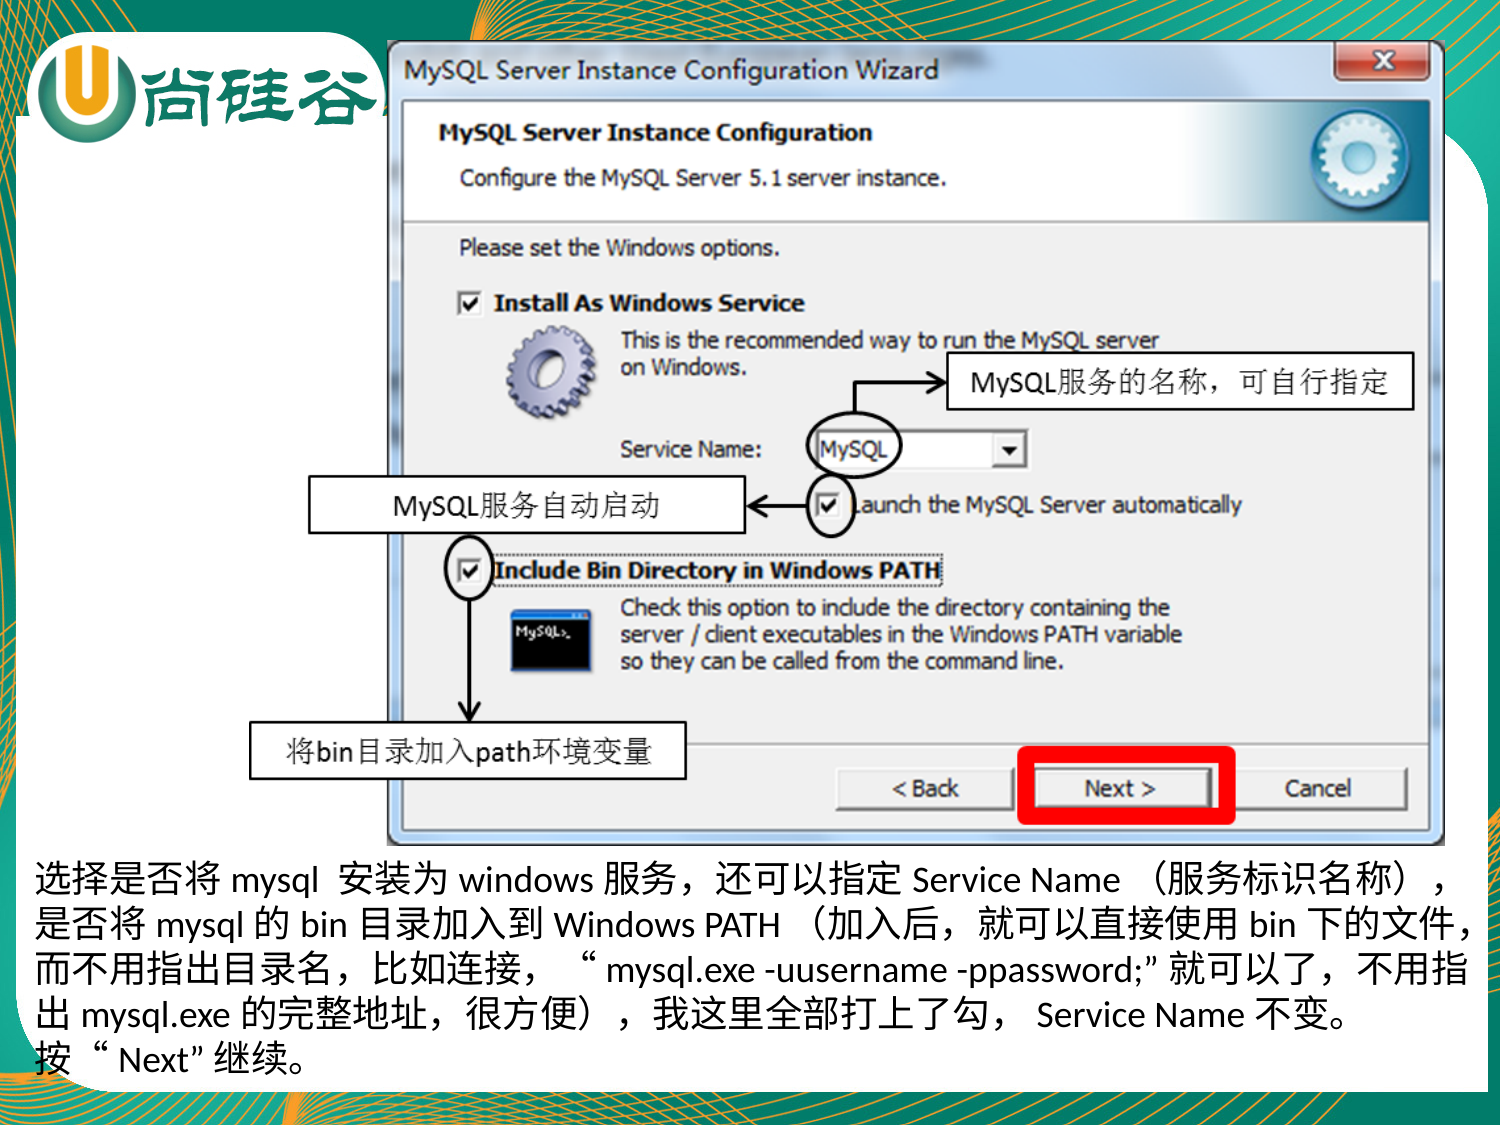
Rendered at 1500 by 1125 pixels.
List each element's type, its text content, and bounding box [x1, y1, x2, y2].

text_box 选择是否将mysql 安装为windows服务，还可以指定Service Name（服务标识名称），是否将mysql的bin目录加入到Windows PATH（加入后，就可以直接使用bin下的文件，而不用指出目录名，比如连接，“mysql.exe -uusername -ppassword;”就可以了，不用指出mysql.exe的完整地址，很方便），我这里全部打上了勾，Service Name不变。按“Next”继续。 [19, 847, 1495, 1088]
picture [0, 1, 1500, 1125]
